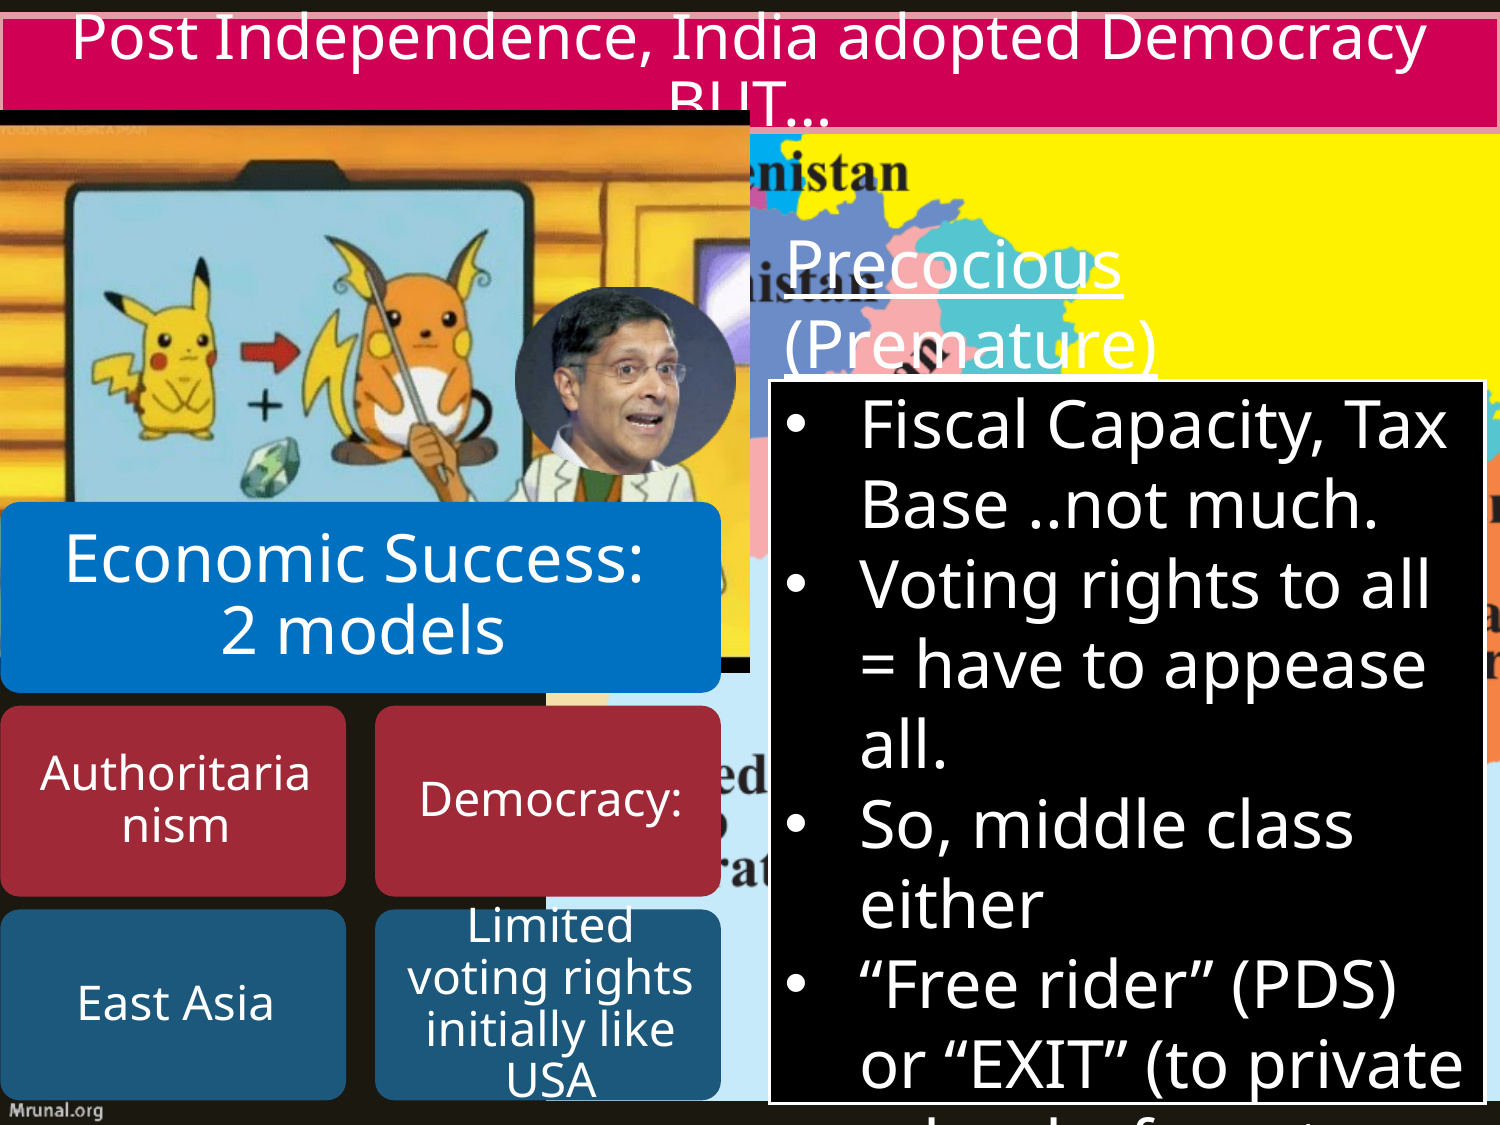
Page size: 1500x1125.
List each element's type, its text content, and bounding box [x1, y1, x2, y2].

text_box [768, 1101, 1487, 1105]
picture [722, 132, 1500, 1101]
picture [773, 164, 784, 190]
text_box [0, 110, 750, 673]
title Post Independence, India adopted Democracy BUT… [0, 12, 1500, 132]
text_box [0, 501, 722, 1101]
picture [0, 1101, 114, 1125]
